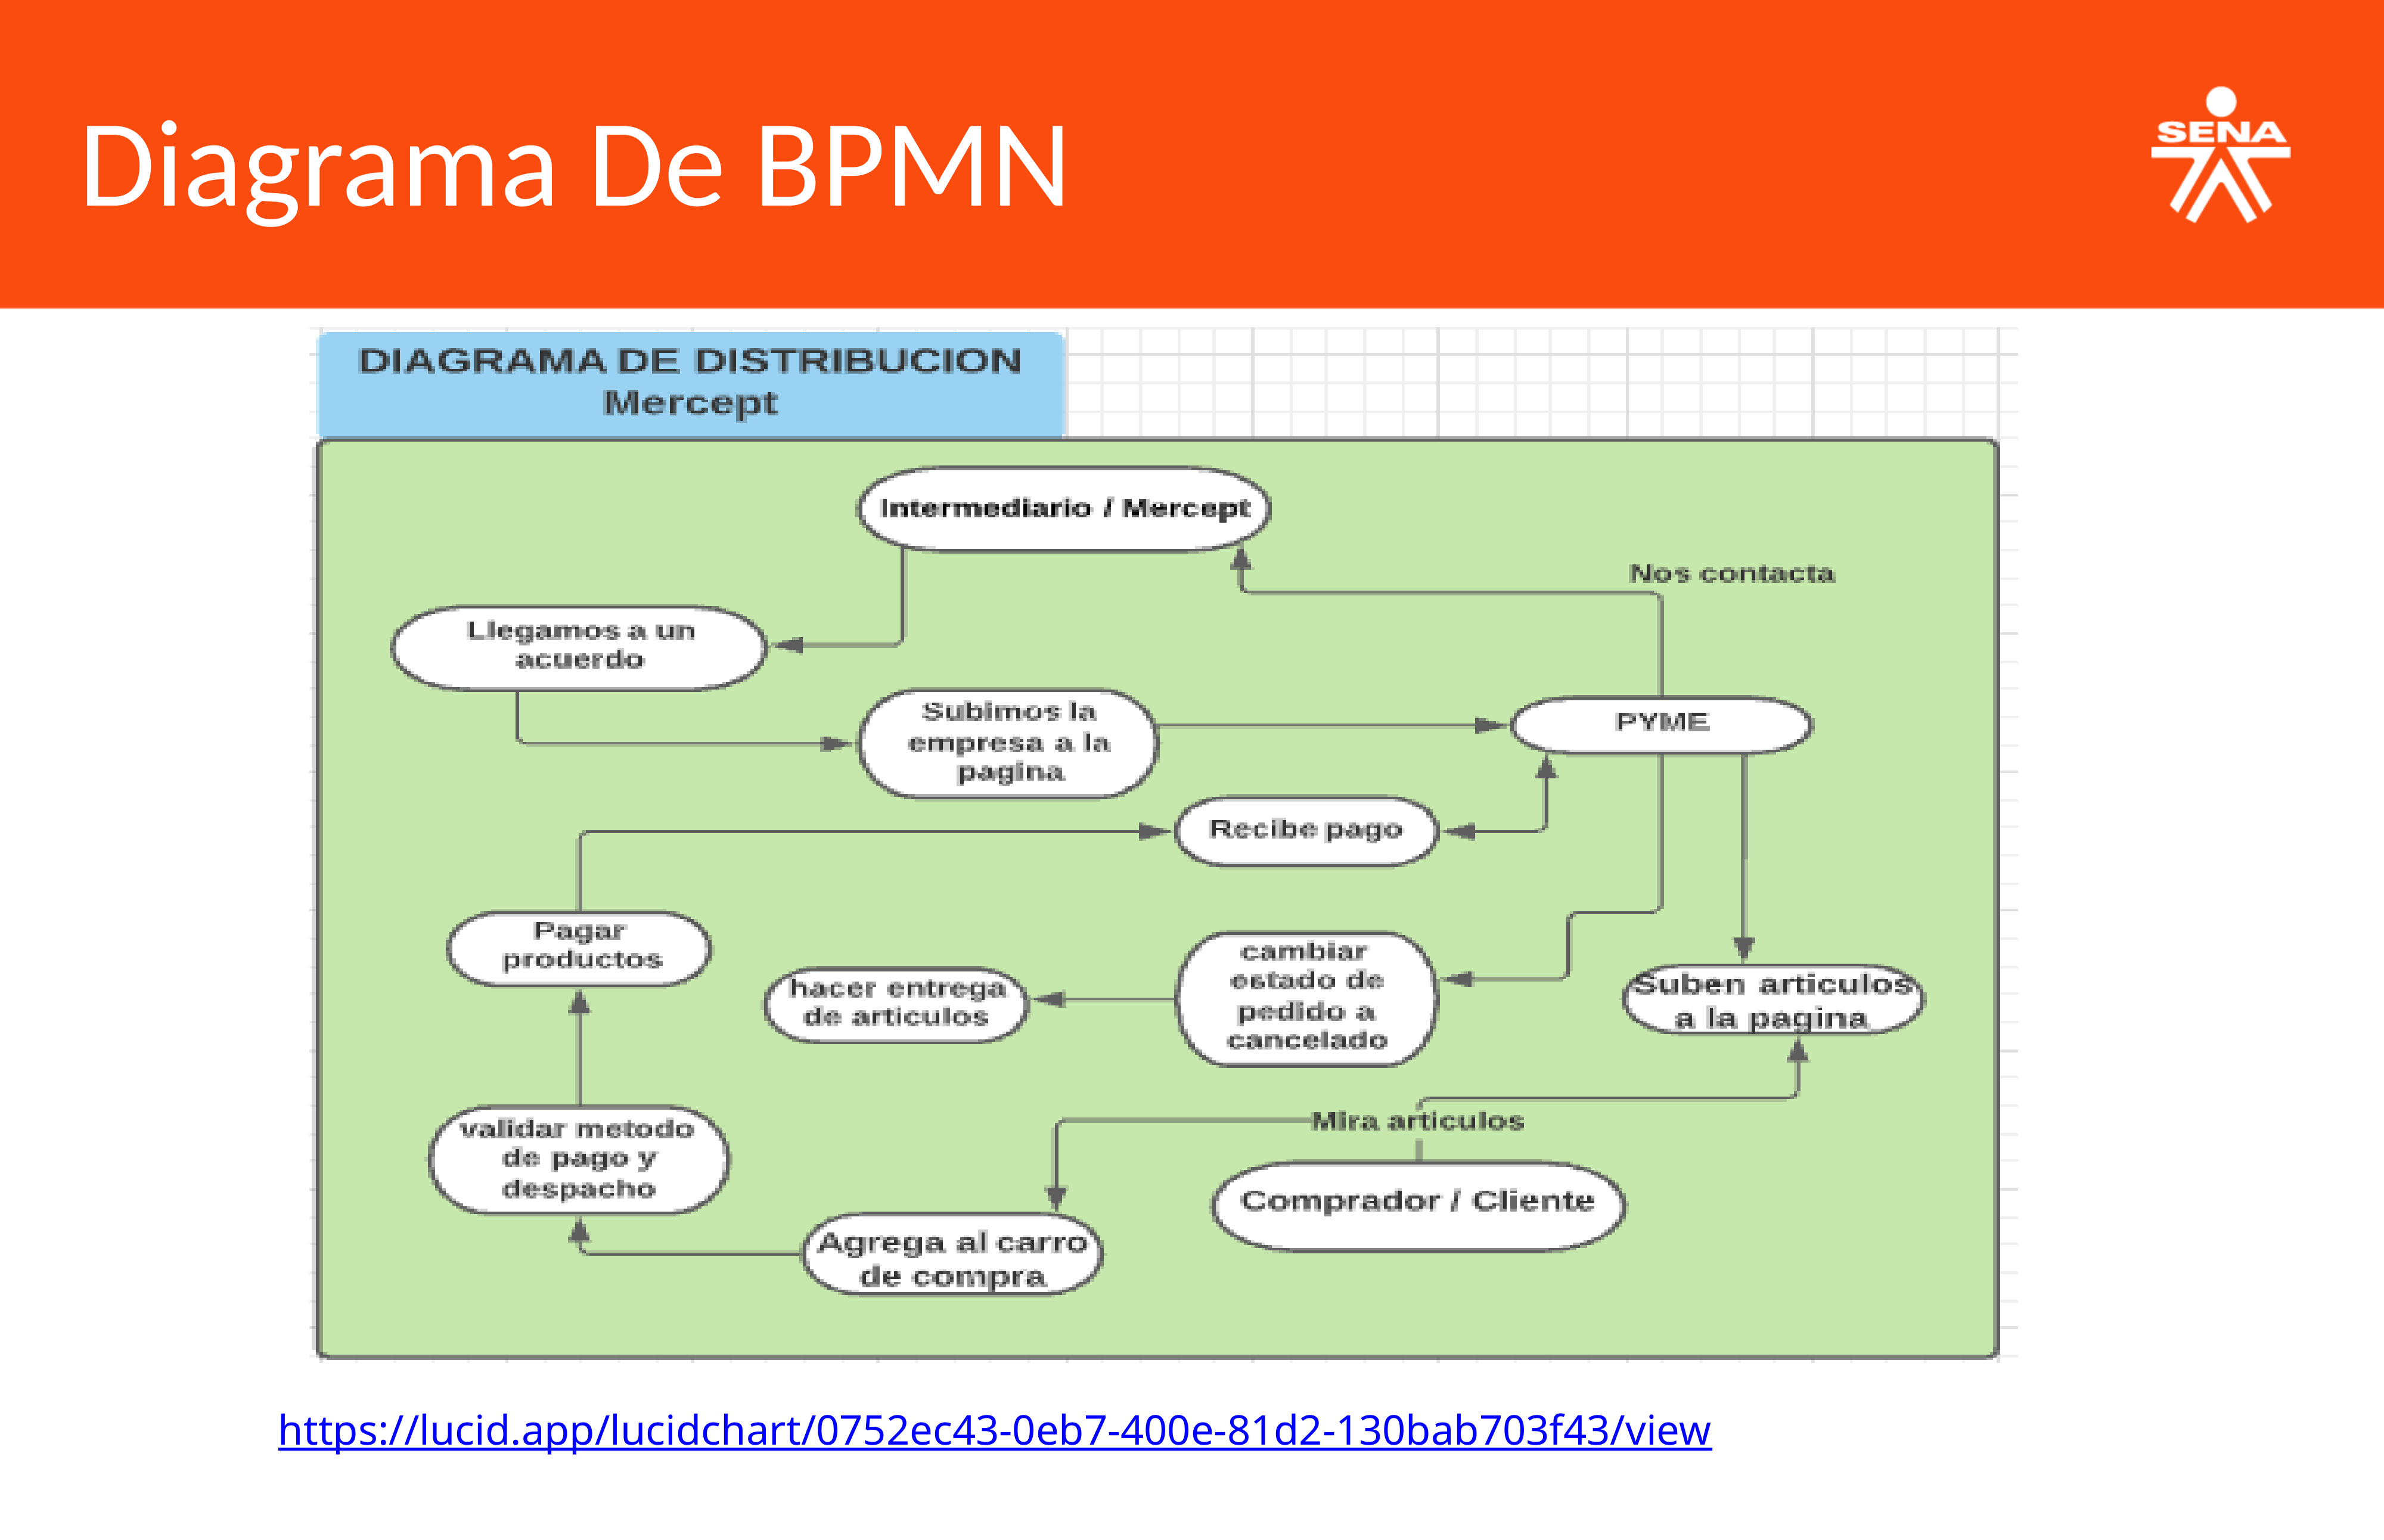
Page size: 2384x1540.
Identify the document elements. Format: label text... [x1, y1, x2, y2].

text_box https://lucid.app/lucidchart/0752ec43-0eb7-400e-81d2-130bab703f43/view [269, 1395, 2183, 1469]
text_box Diagrama De BPMN [72, 170, 1460, 356]
picture [0, 0, 2384, 1540]
